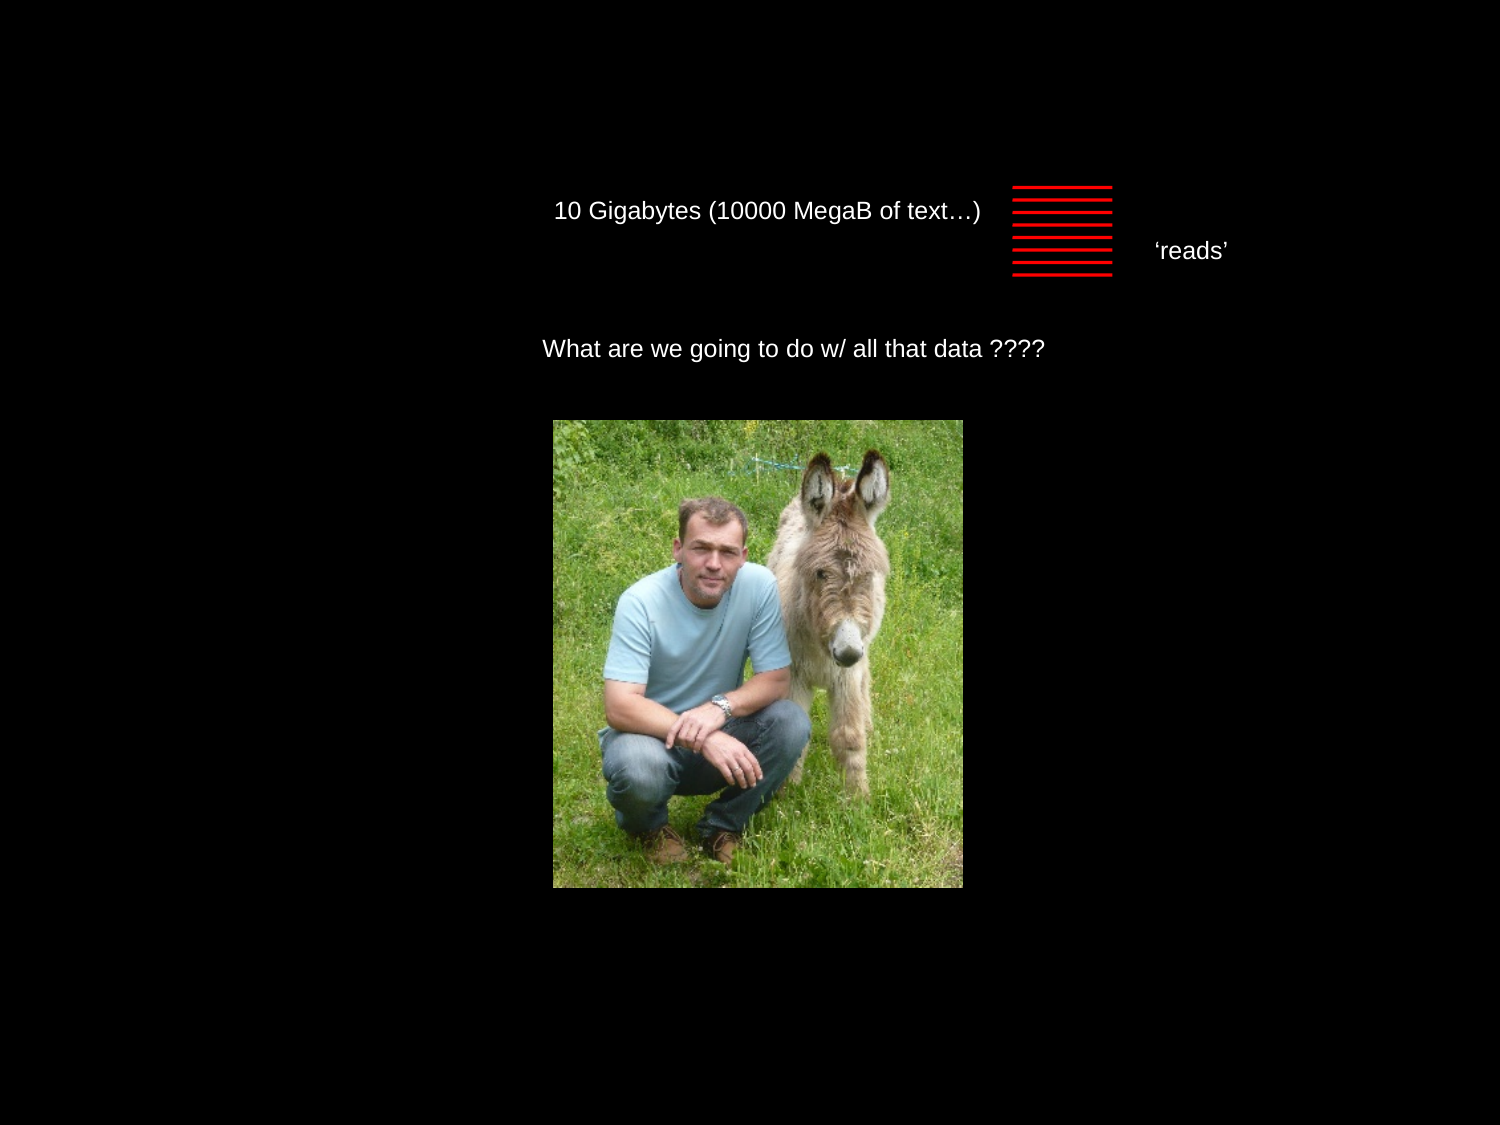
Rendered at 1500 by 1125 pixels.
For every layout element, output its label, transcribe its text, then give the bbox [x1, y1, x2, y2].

text_box ‘reads’ [1139, 227, 1244, 272]
text_box What are we going to do w/ all that data ???? [527, 324, 1062, 370]
picture [552, 419, 963, 889]
text_box 10 Gigabytes (10000 MegaB of text…) [538, 187, 998, 233]
